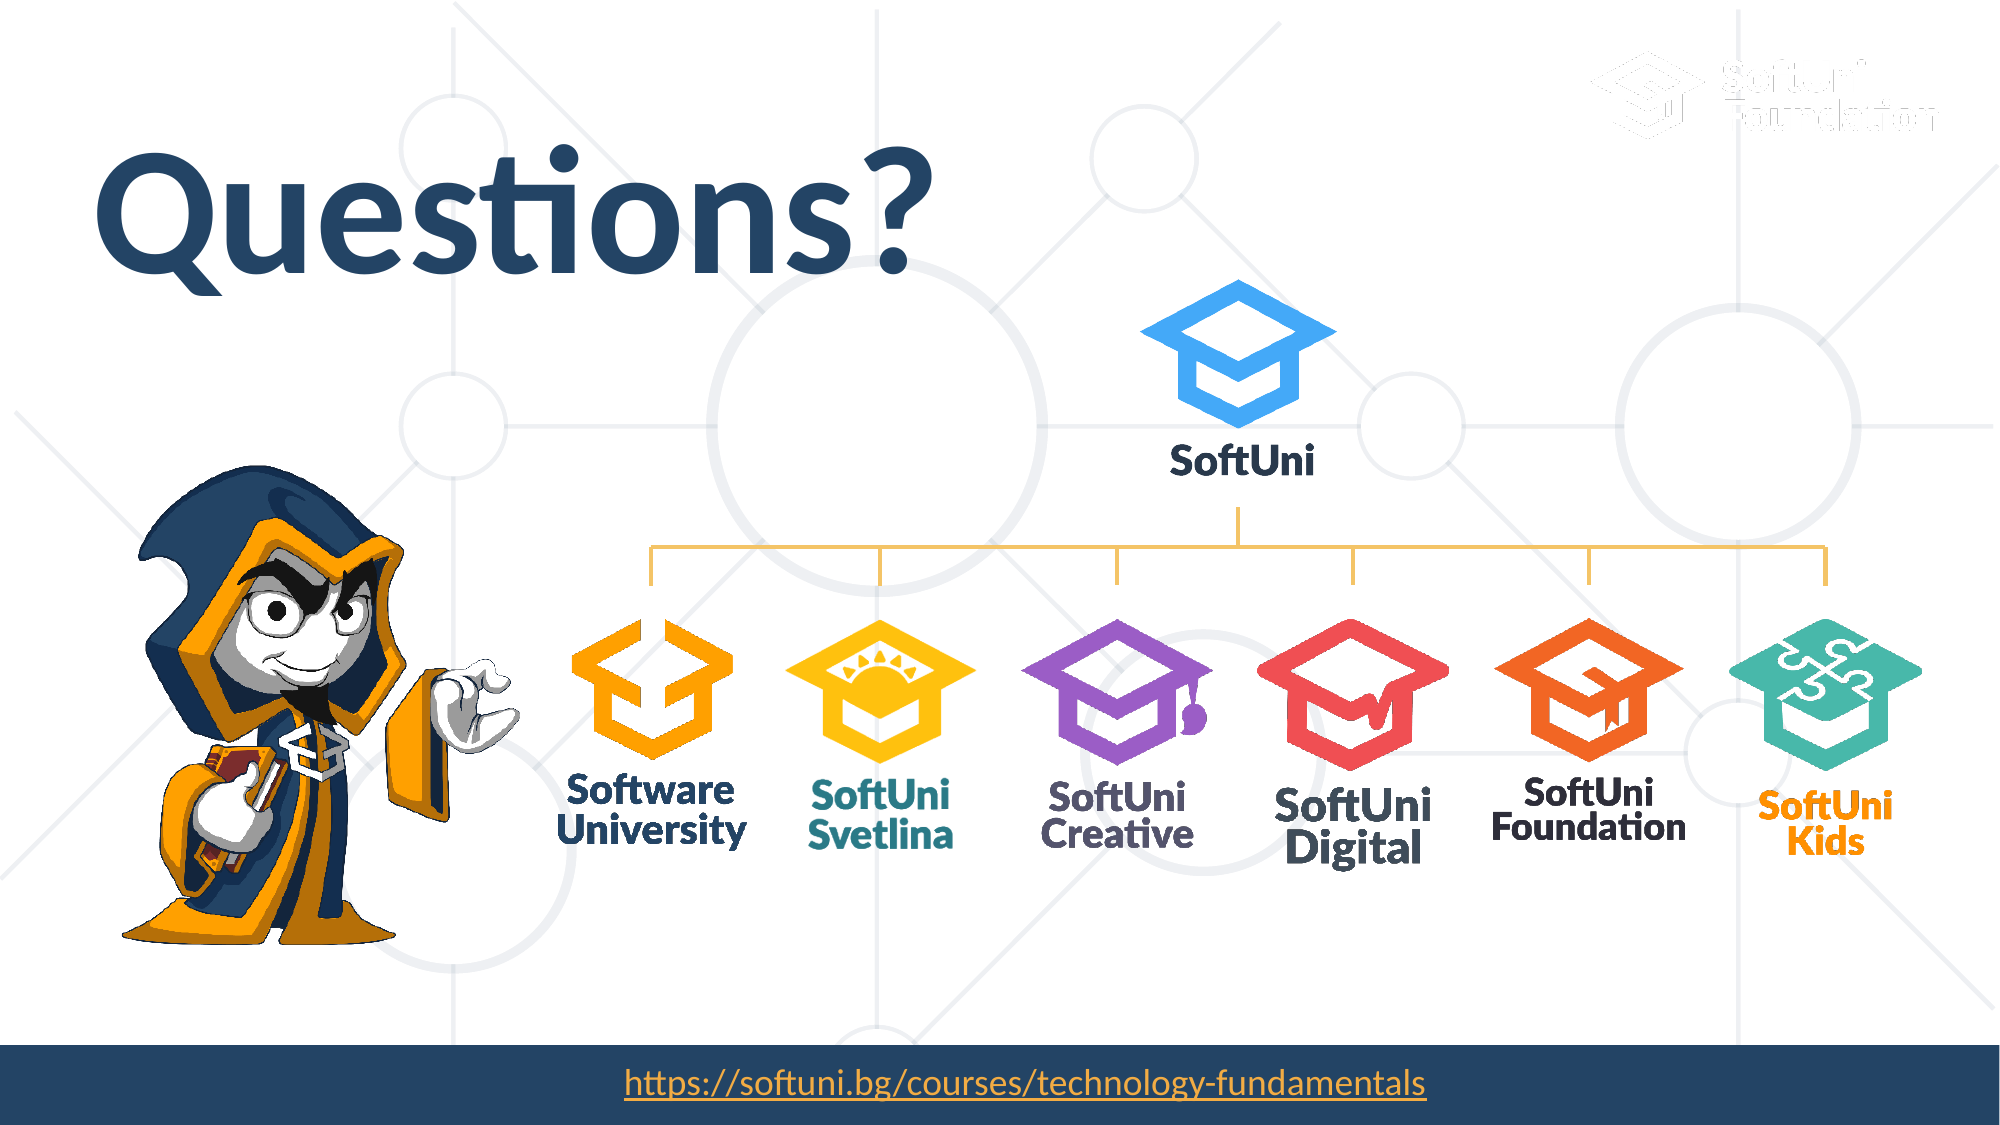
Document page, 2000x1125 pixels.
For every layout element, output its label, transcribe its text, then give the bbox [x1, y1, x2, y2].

picture [1493, 618, 1685, 840]
picture [1257, 619, 1449, 877]
list https://softuni.bg/courses/technology-fundamentals [0, 1050, 1988, 1110]
picture [1590, 51, 1939, 139]
picture [1729, 619, 1922, 855]
picture [27, 364, 747, 1045]
picture [785, 619, 977, 850]
picture [1021, 619, 1213, 848]
picture [1139, 279, 1337, 476]
